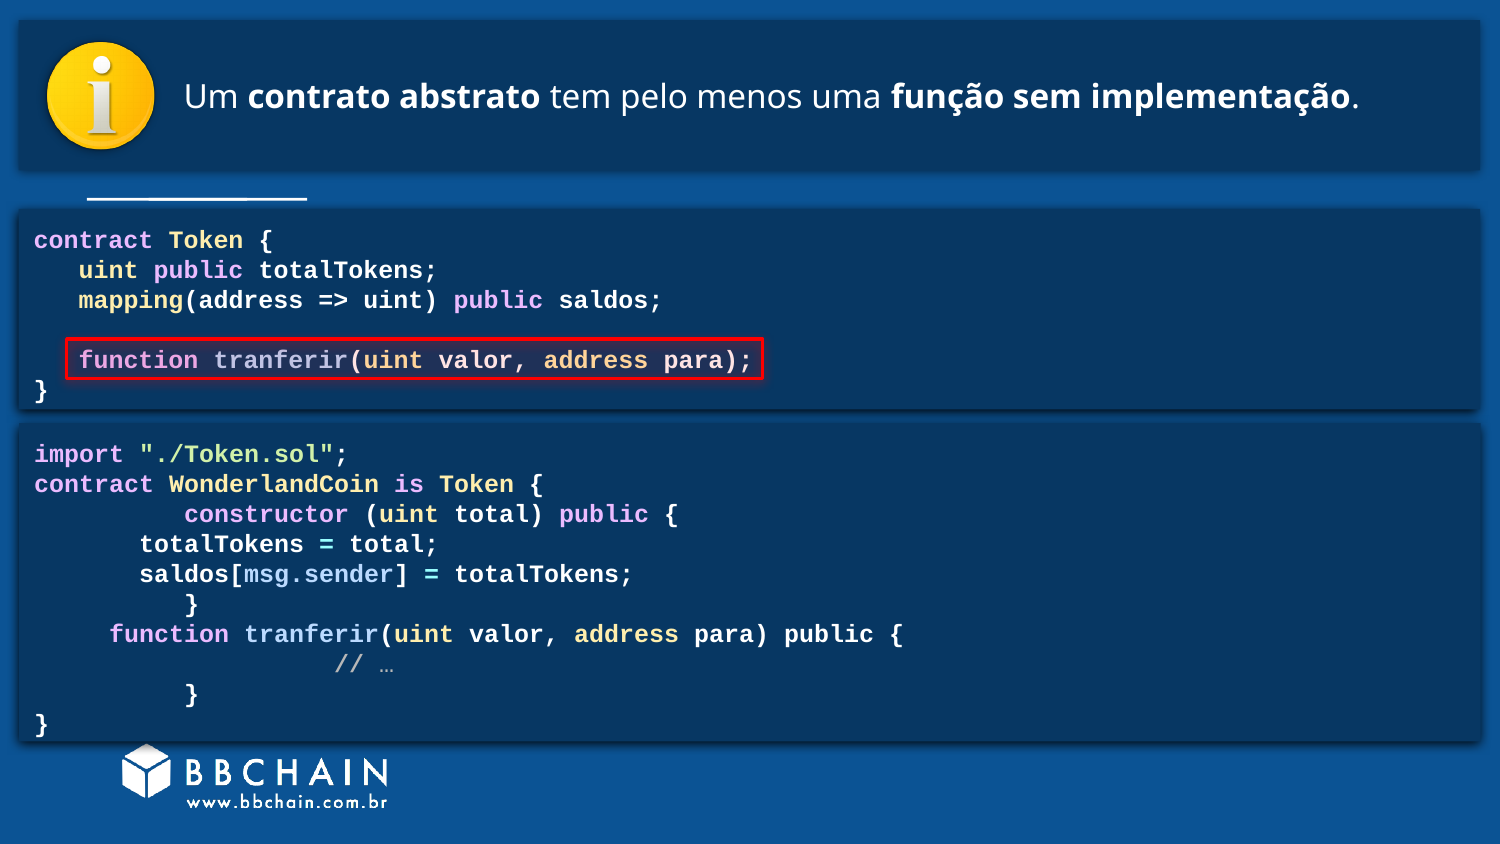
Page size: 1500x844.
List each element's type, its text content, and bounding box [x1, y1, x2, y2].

text_box contract Token { uint public totalTokens; mapping(address => uint) public saldos; function tranferir(uint valor, address para); } [18, 208, 1481, 410]
picture [40, 35, 160, 155]
text_box import "./Token.sol"; contract WonderlandCoin is Token { constructor (uint total) public { totalTokens = total; saldos[msg.sender] = totalTokens; } function tranferir(uint valor, address para) public { // … } } [19, 423, 1481, 742]
text_box [66, 339, 763, 379]
picture [122, 743, 387, 808]
text_box Um contrato abstrato tem pelo menos uma função sem implementação. [18, 20, 1481, 171]
